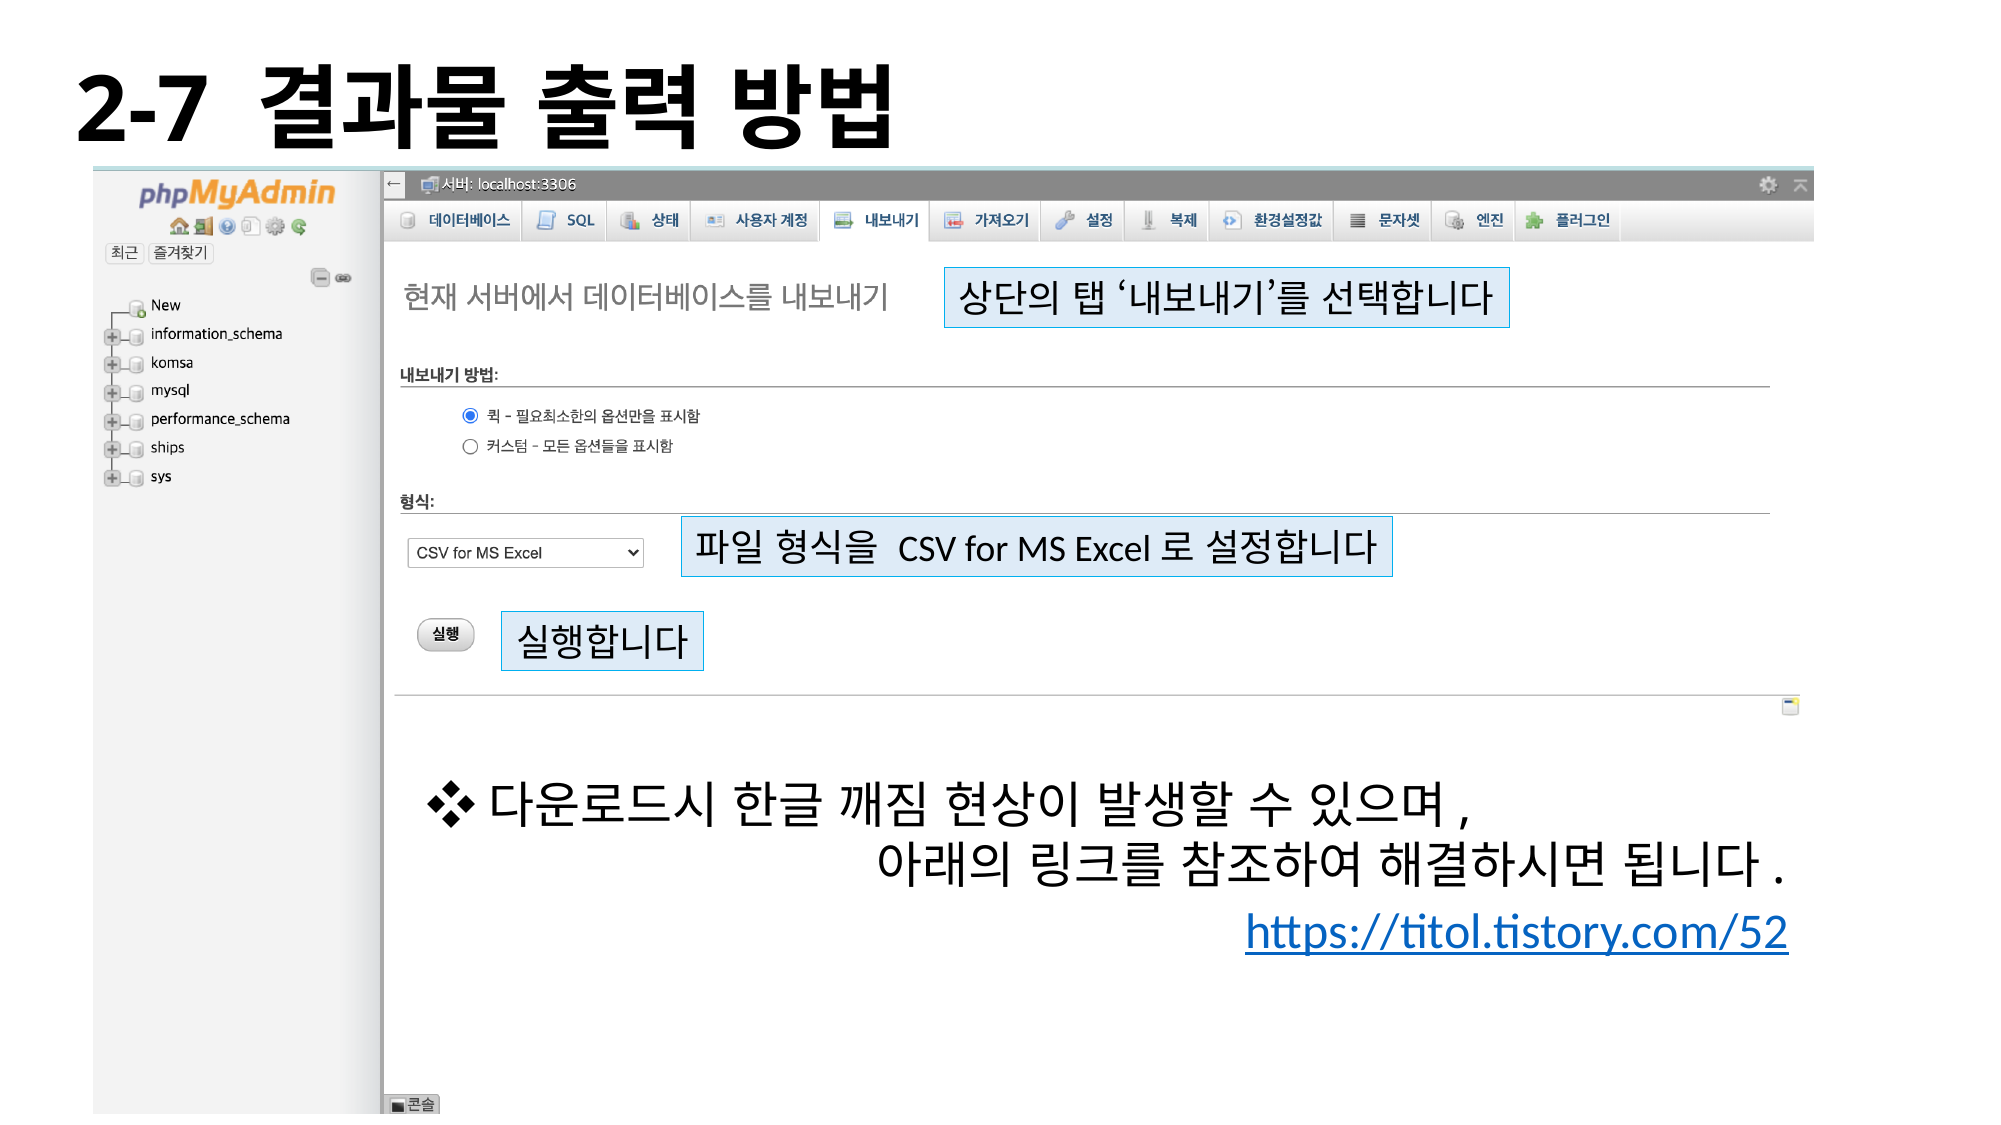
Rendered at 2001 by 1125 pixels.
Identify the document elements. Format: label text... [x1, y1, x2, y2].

title 2-7 결과물 출력 방법 [60, 30, 1940, 194]
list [93, 166, 1814, 1114]
